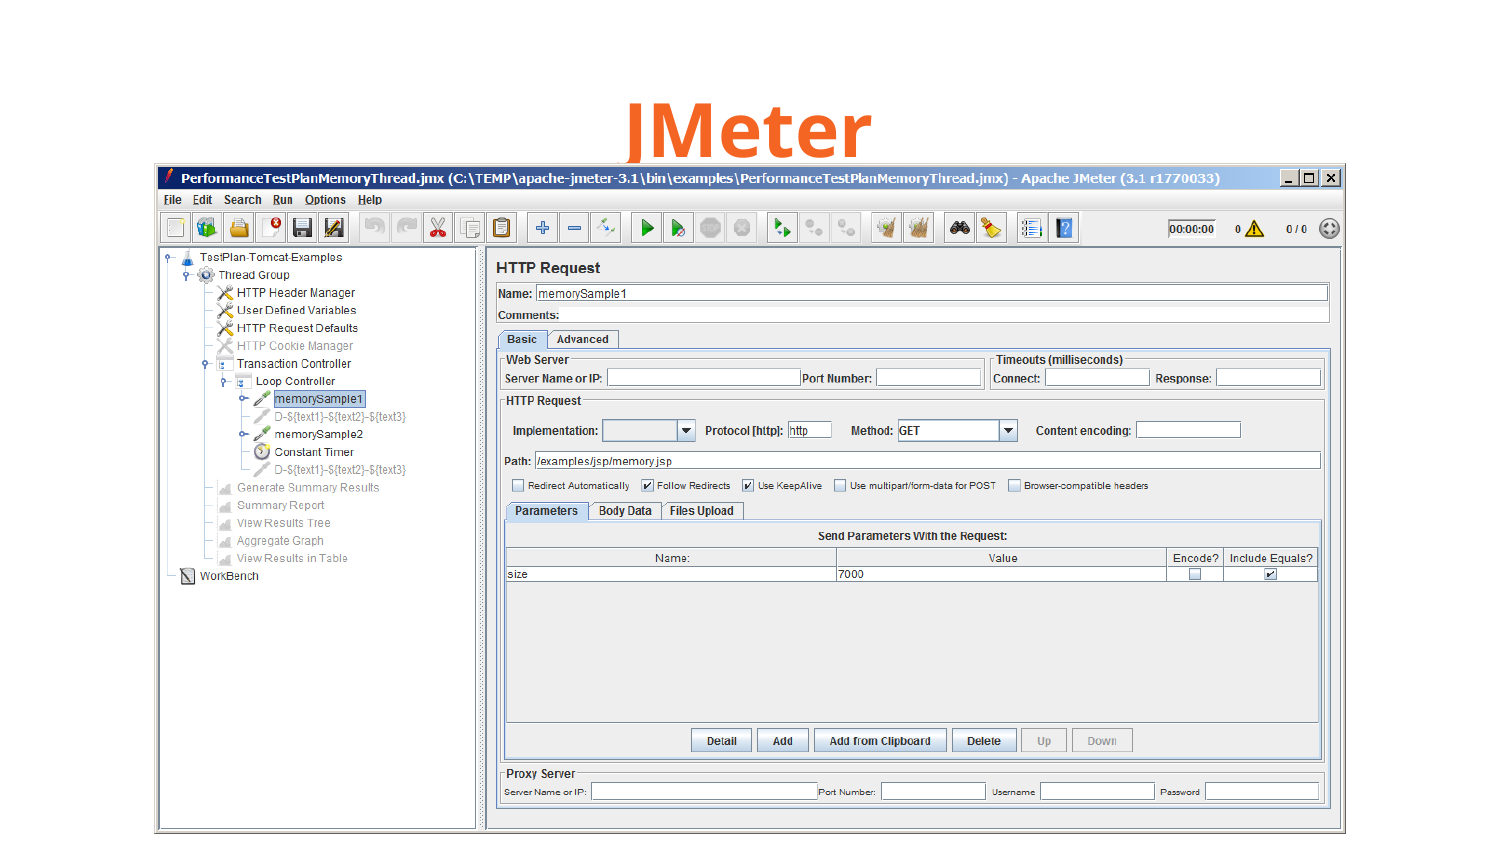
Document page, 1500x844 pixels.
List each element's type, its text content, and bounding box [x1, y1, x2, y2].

title JMeter [49, 67, 1448, 173]
picture [153, 163, 1347, 835]
